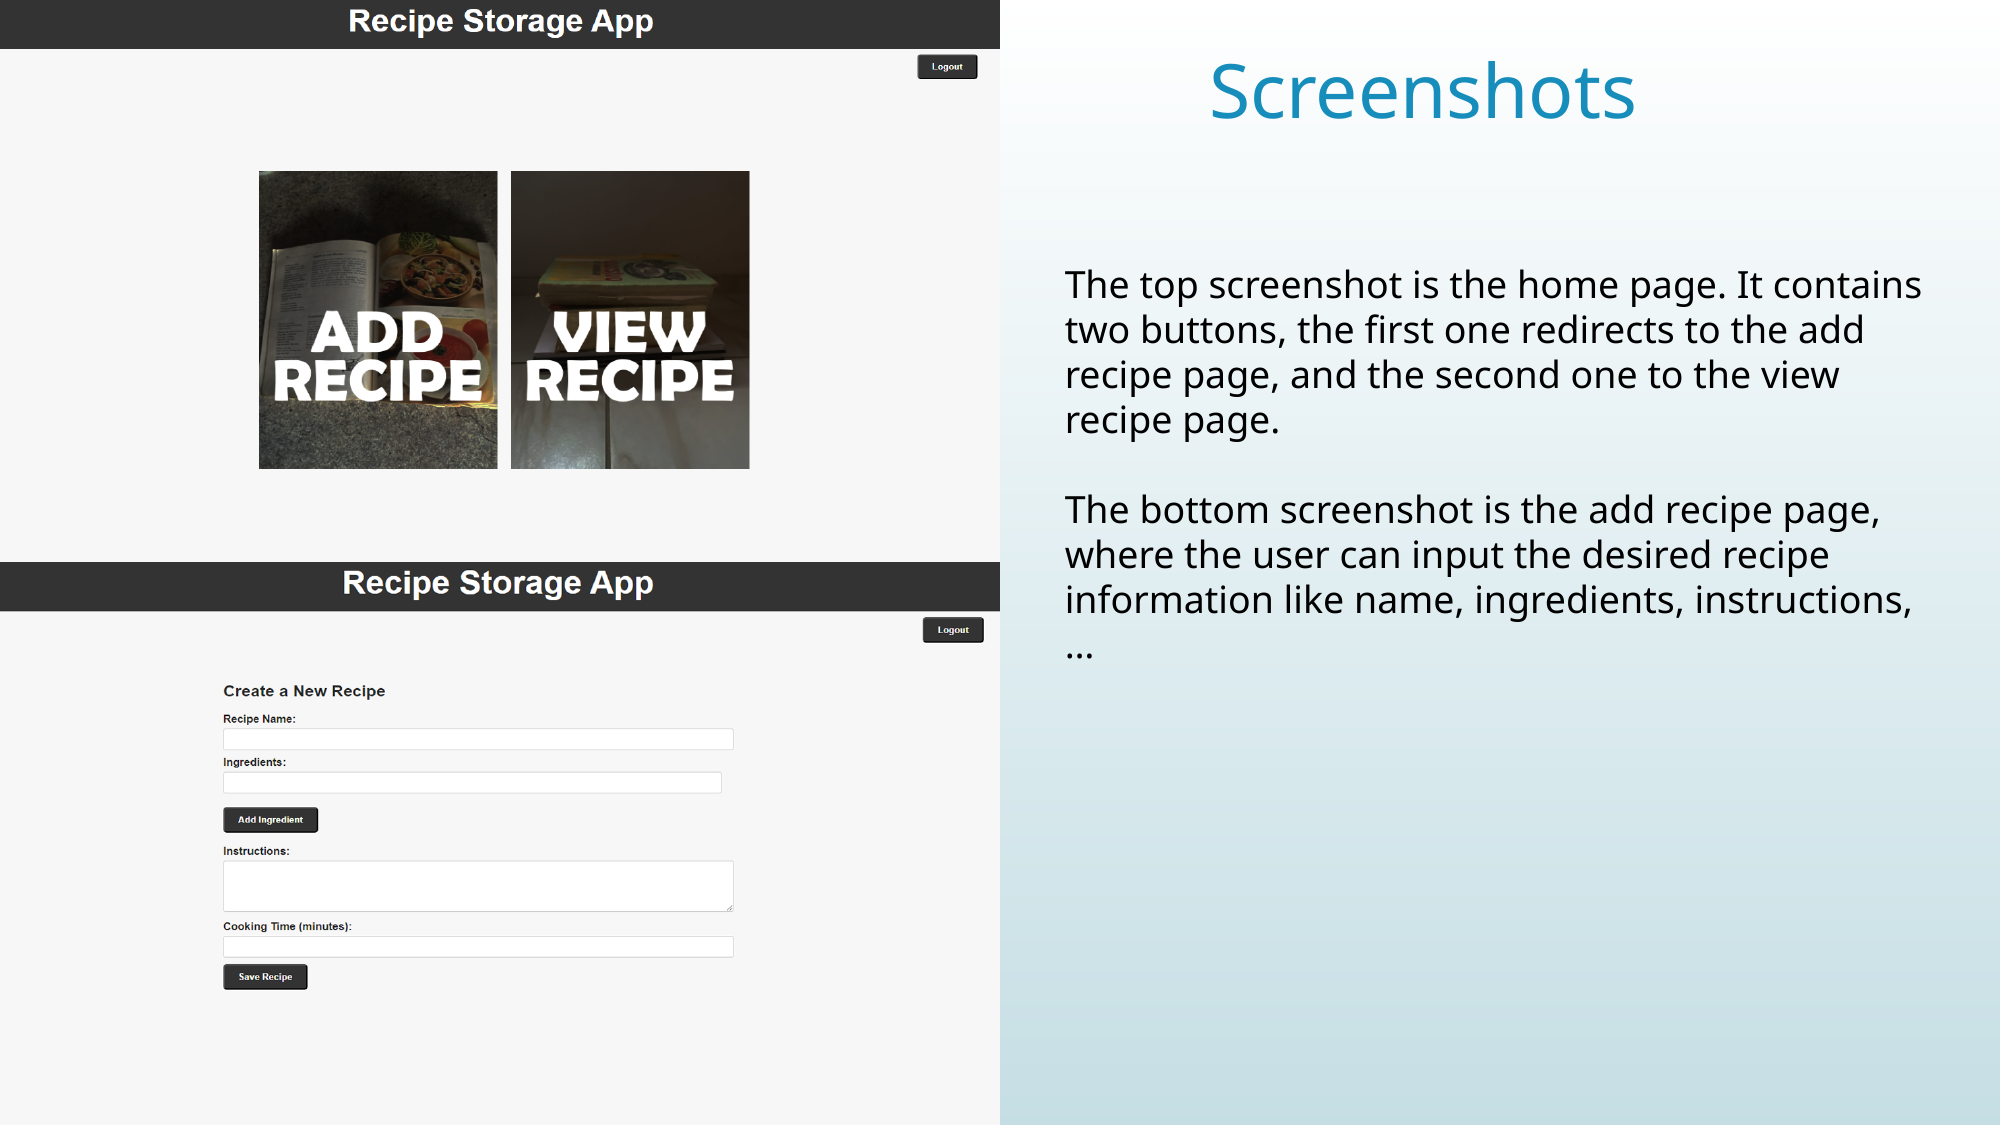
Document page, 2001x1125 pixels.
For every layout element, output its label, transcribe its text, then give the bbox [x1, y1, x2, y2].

picture [0, 562, 1001, 1125]
text_box The top screenshot is the home page. It contains two buttons, the first one redirects to the add recipe page, and the second one to the view recipe page. The bottom screenshot is the add recipe page, where the user can input the desired recipe information like name, ingredients, instructions,… [1050, 253, 1956, 674]
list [0, 0, 1001, 562]
title Screenshots [1194, 36, 1956, 253]
